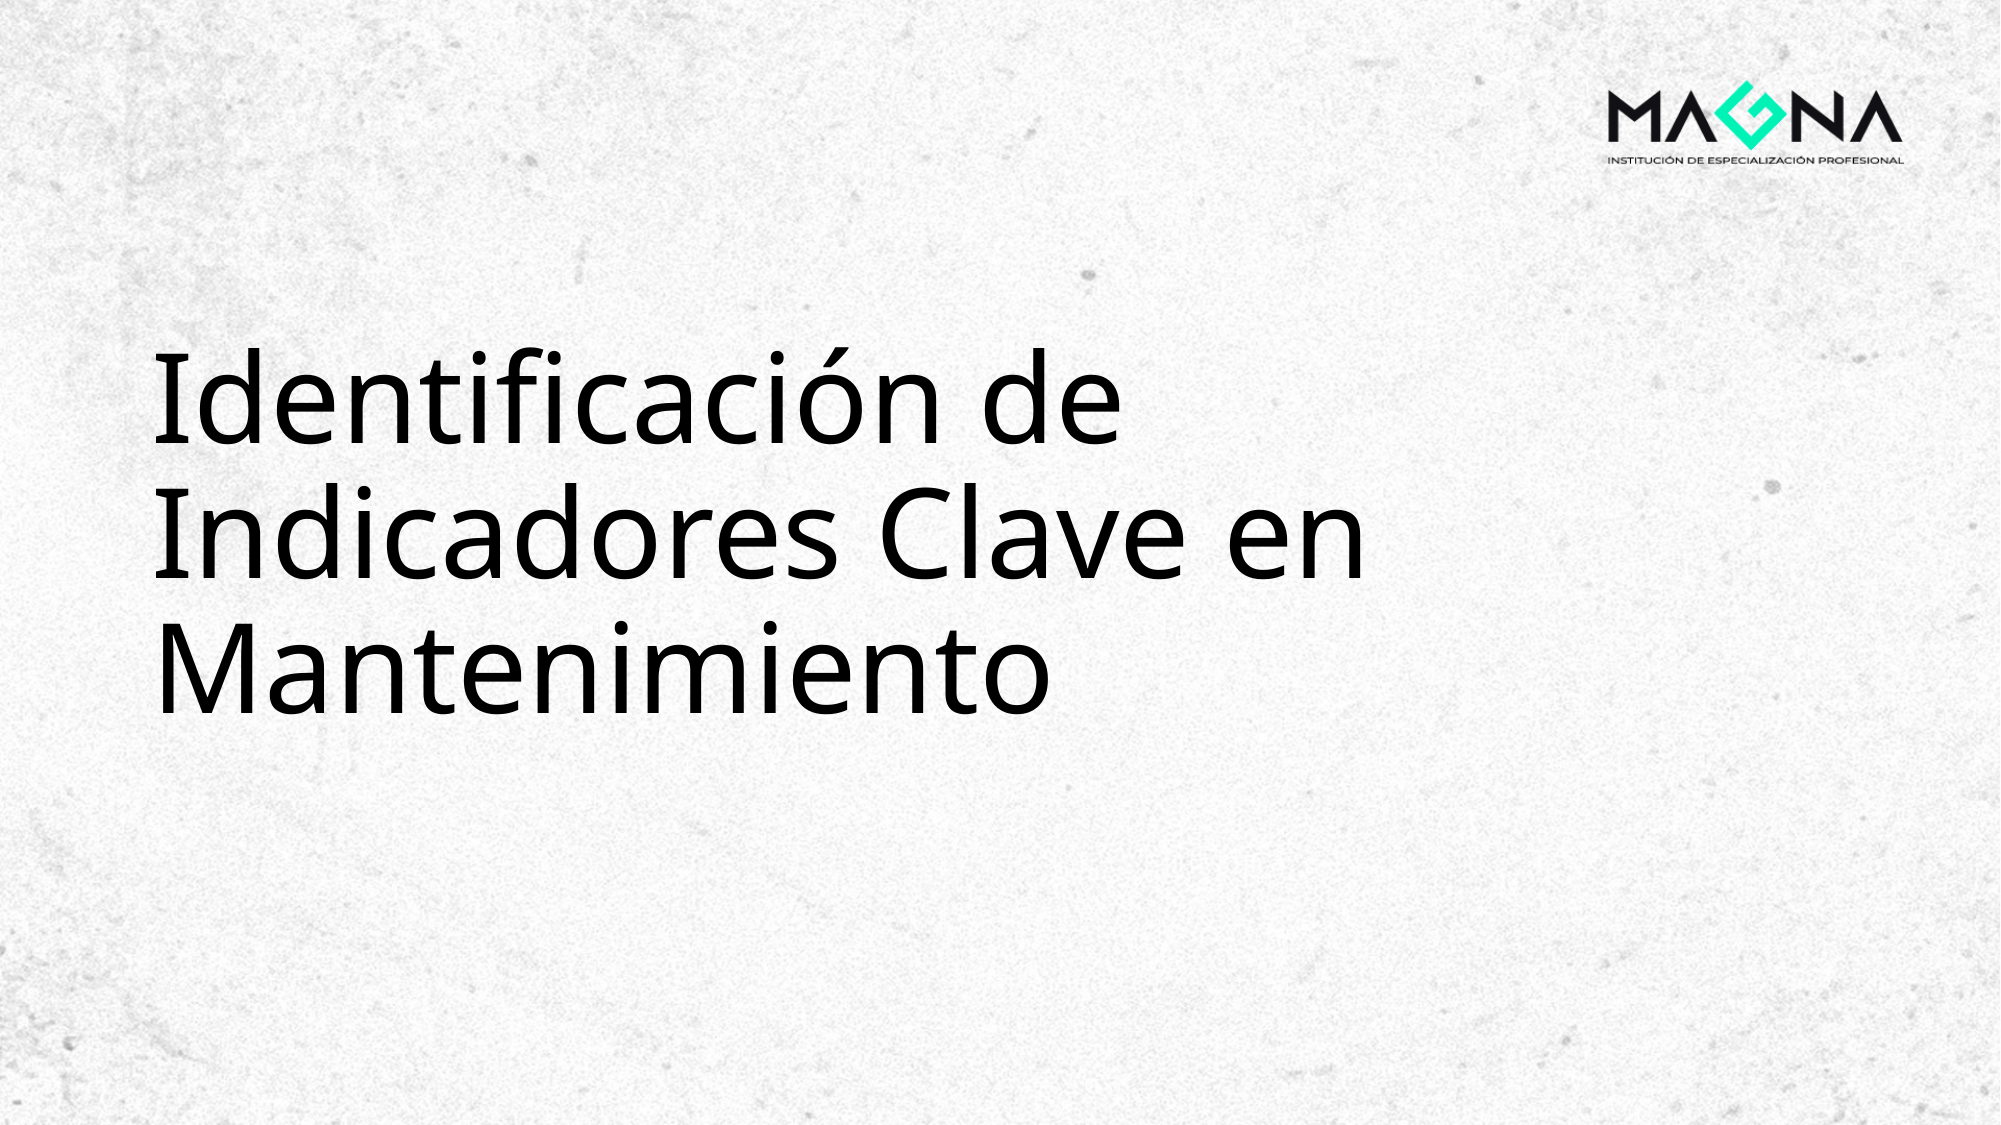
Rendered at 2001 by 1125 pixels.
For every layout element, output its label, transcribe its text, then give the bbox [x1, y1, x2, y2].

title Identificación de Indicadores Clave en Mantenimiento [136, 280, 1862, 749]
picture [0, 0, 2001, 1125]
